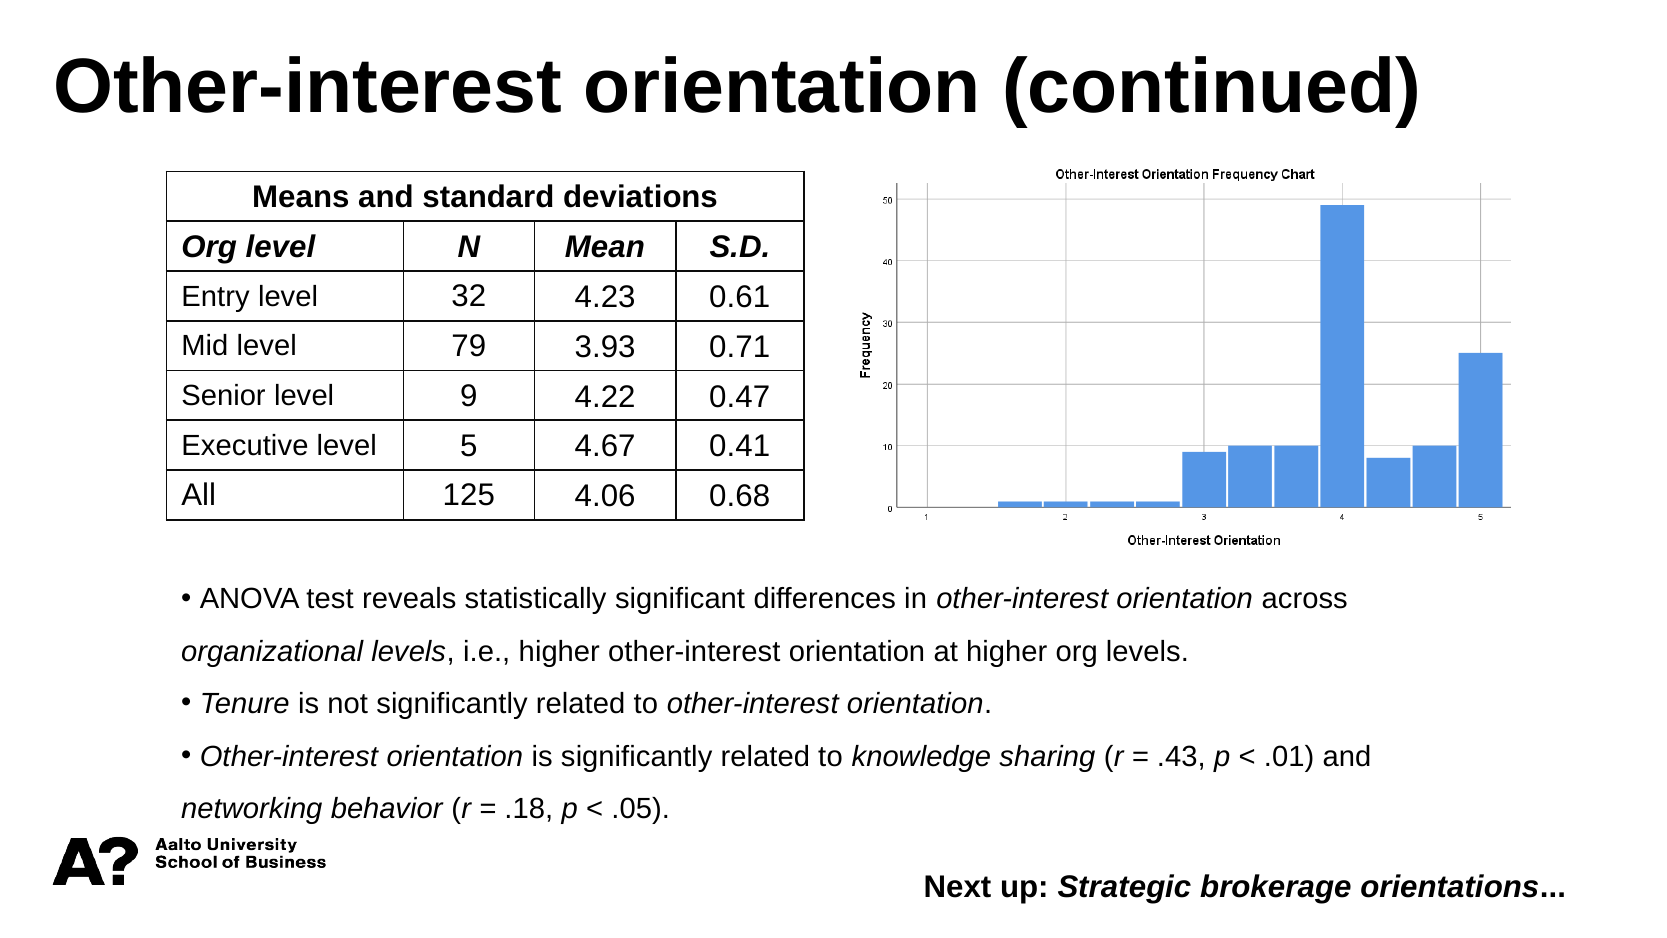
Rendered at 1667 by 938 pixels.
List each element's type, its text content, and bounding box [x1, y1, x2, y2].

table_cell 79 [404, 322, 534, 370]
table_cell Org level [167, 222, 403, 270]
table_header Means and standard deviations [167, 172, 803, 220]
picture [843, 155, 1526, 559]
table_cell 3.93 [535, 322, 675, 370]
table_cell 9 [404, 371, 534, 419]
table_cell Senior level [167, 371, 403, 419]
text_box ANOVA test reveals statistically significant differences in other-interest orientation across organizational levels, i.e., higher other-interest orientation at higher org levels. Tenure is not significantly related to other-interest orientation. Other-interest orientation is significantly related to knowledge sharing (r = .43, p < .01) and networking behavior (r = .18, p < .05). [166, 554, 1493, 832]
table_cell All [167, 471, 403, 519]
table_cell S.D. [677, 222, 803, 270]
table_cell 4.23 [535, 272, 675, 320]
table_cell 125 [404, 471, 534, 519]
table_cell 0.61 [677, 272, 803, 320]
table_cell 0.71 [677, 322, 803, 370]
table_cell 4.22 [535, 371, 675, 419]
table_cell Entry level [167, 272, 403, 320]
table_cell 4.06 [535, 471, 675, 519]
list Other-interest orientation (continued) [53, 35, 1603, 221]
table_cell Mid level [167, 322, 403, 370]
table_cell 4.67 [535, 421, 675, 469]
text_box Next up: Strategic brokerage orientations... [908, 858, 1582, 911]
picture [0, 791, 378, 932]
table_cell 32 [404, 272, 534, 320]
table_cell 0.41 [677, 421, 803, 469]
table_cell N [404, 222, 534, 270]
table_cell Executive level [167, 421, 403, 469]
table_cell 5 [404, 421, 534, 469]
table_cell Mean [535, 222, 675, 270]
table_cell 0.47 [677, 371, 803, 419]
table_cell 0.68 [677, 471, 803, 519]
